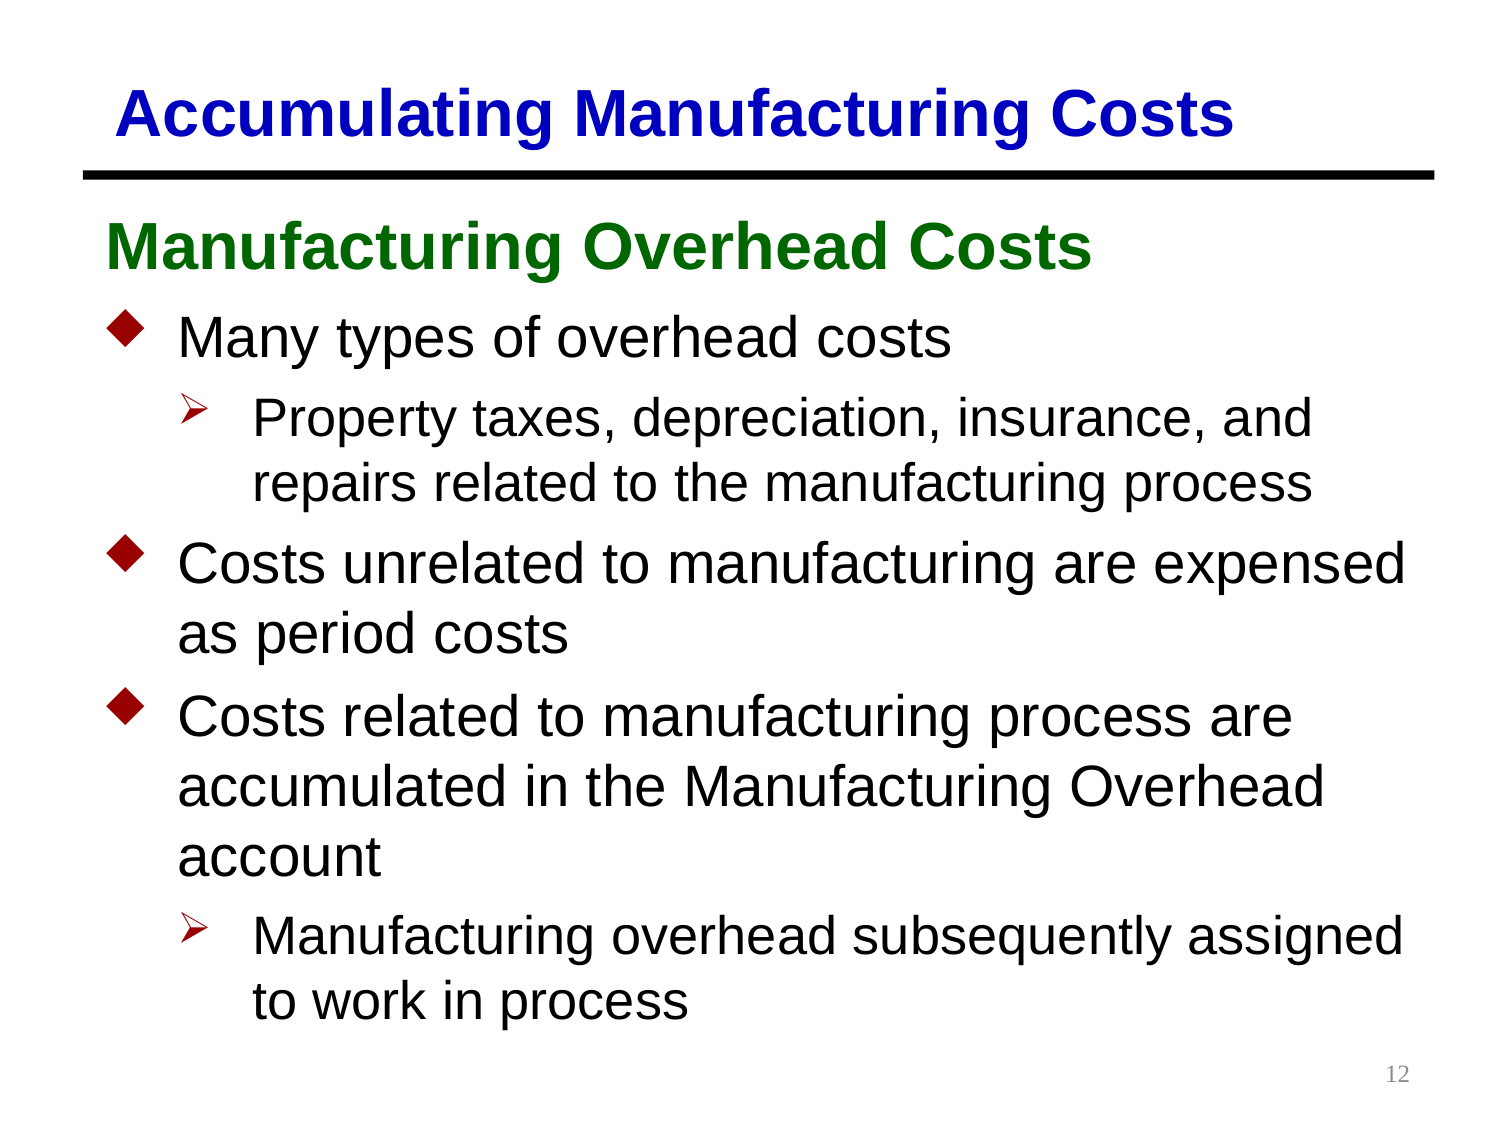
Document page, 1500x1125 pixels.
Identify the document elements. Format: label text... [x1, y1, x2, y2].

text_box Accumulating Manufacturing Costs [99, 62, 1388, 155]
text_box Manufacturing Overhead Costs [87, 195, 1113, 291]
text_box Many types of overhead costs Property taxes, depreciation, insurance, and repairs related to the manufacturing process Costs unrelated to manufacturing are expensed as period costs Costs related to manufacturing process are accumulated in the Manufacturing Overhead account Manufacturing overhead subsequently assigned to work in process [87, 291, 1450, 1079]
slide_number 12 [1074, 1079, 1425, 1103]
